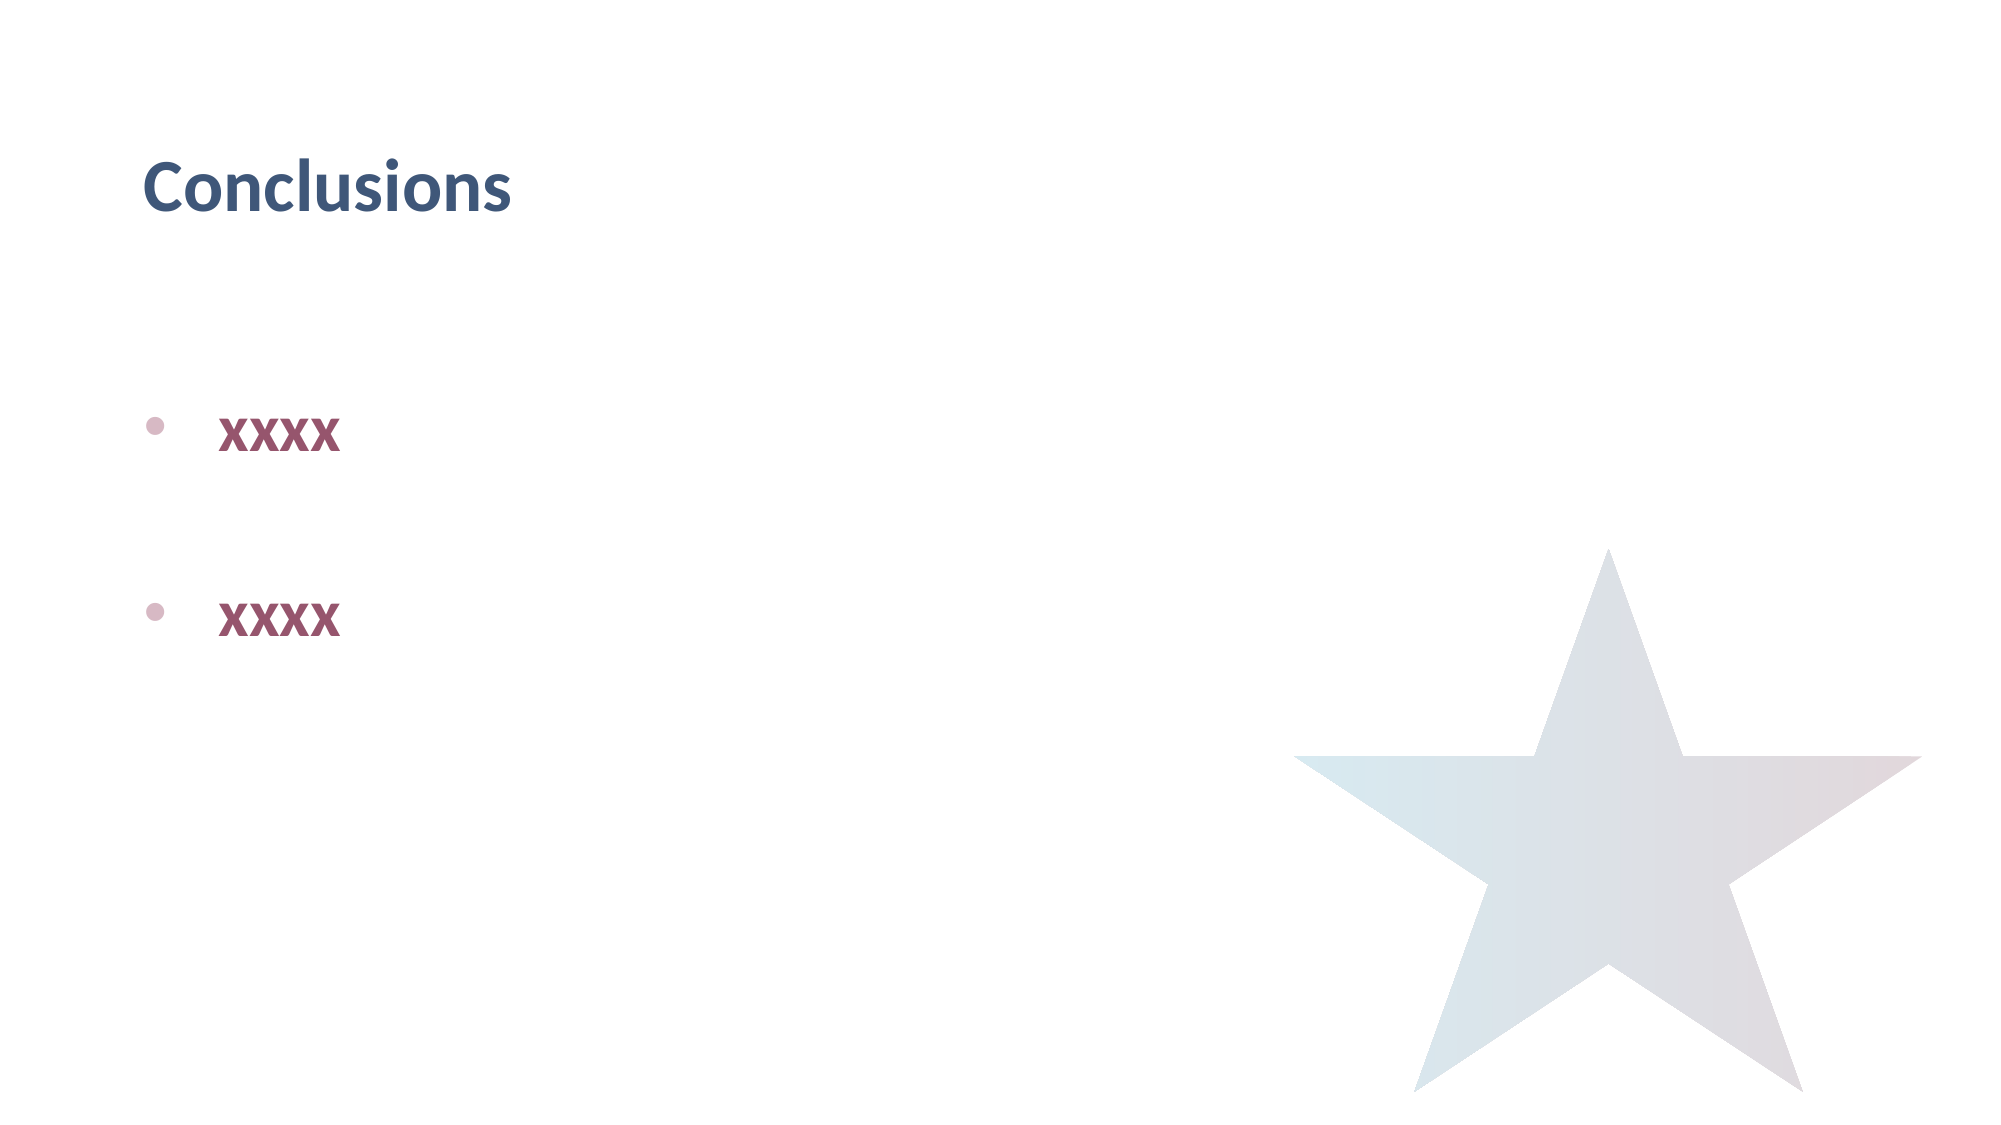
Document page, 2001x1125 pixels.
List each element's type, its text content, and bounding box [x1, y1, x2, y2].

list xxxx xxxx [137, 292, 1765, 937]
text_box [1291, 546, 1926, 1095]
title Conclusions [137, 49, 1295, 228]
